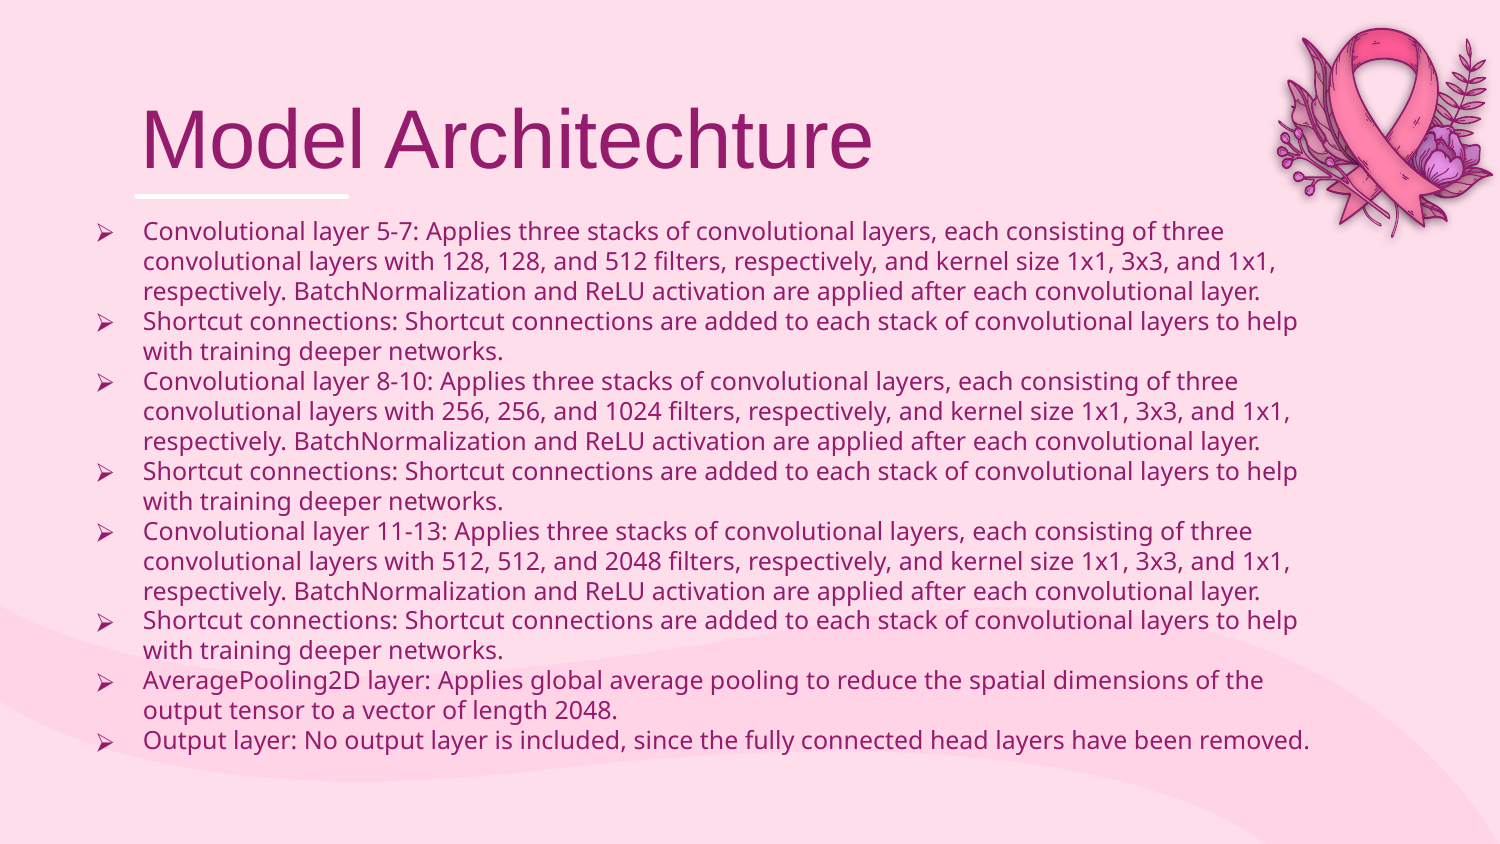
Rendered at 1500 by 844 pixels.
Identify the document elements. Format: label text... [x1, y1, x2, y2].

subtitle Convolutional layer 5-7: Applies three stacks of convolutional layers, each consisting of three convolutional layers with 128, 128, and 512 filters, respectively, and kernel size 1x1, 3x3, and 1x1, respectively. BatchNormalization and ReLU activation are applied after each convolutional layer. Shortcut connections: Shortcut connections are added to each stack of convolutional layers to help with training deeper networks. Convolutional layer 8-10: Applies three stacks of convolutional layers, each consisting of three convolutional layers with 256, 256, and 1024 filters, respectively, and kernel size 1x1, 3x3, and 1x1, respectively. BatchNormalization and ReLU activation are applied after each convolutional layer. Shortcut connections: Shortcut connections are added to each stack of convolutional layers to help with training deeper networks. Convolutional layer 11-13: Applies three stacks of convolutional layers, each consisting of three convolutional layers with 512, 512, and 2048 filters, respectively, and kernel size 1x1, 3x3, and 1x1, respectively. BatchNormalization and ReLU activation are applied after each convolutional layer. Shortcut connections: Shortcut connections are added to each stack of convolutional layers to help with training deeper networks. AveragePooling2D layer: Applies global average pooling to reduce the spatial dimensions of the output tensor to a vector of length 2048. Output layer: No output layer is included, since the fully connected head layers have been removed. [81, 200, 1331, 797]
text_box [1275, 27, 1494, 239]
title Model Architechture [125, 88, 1270, 183]
